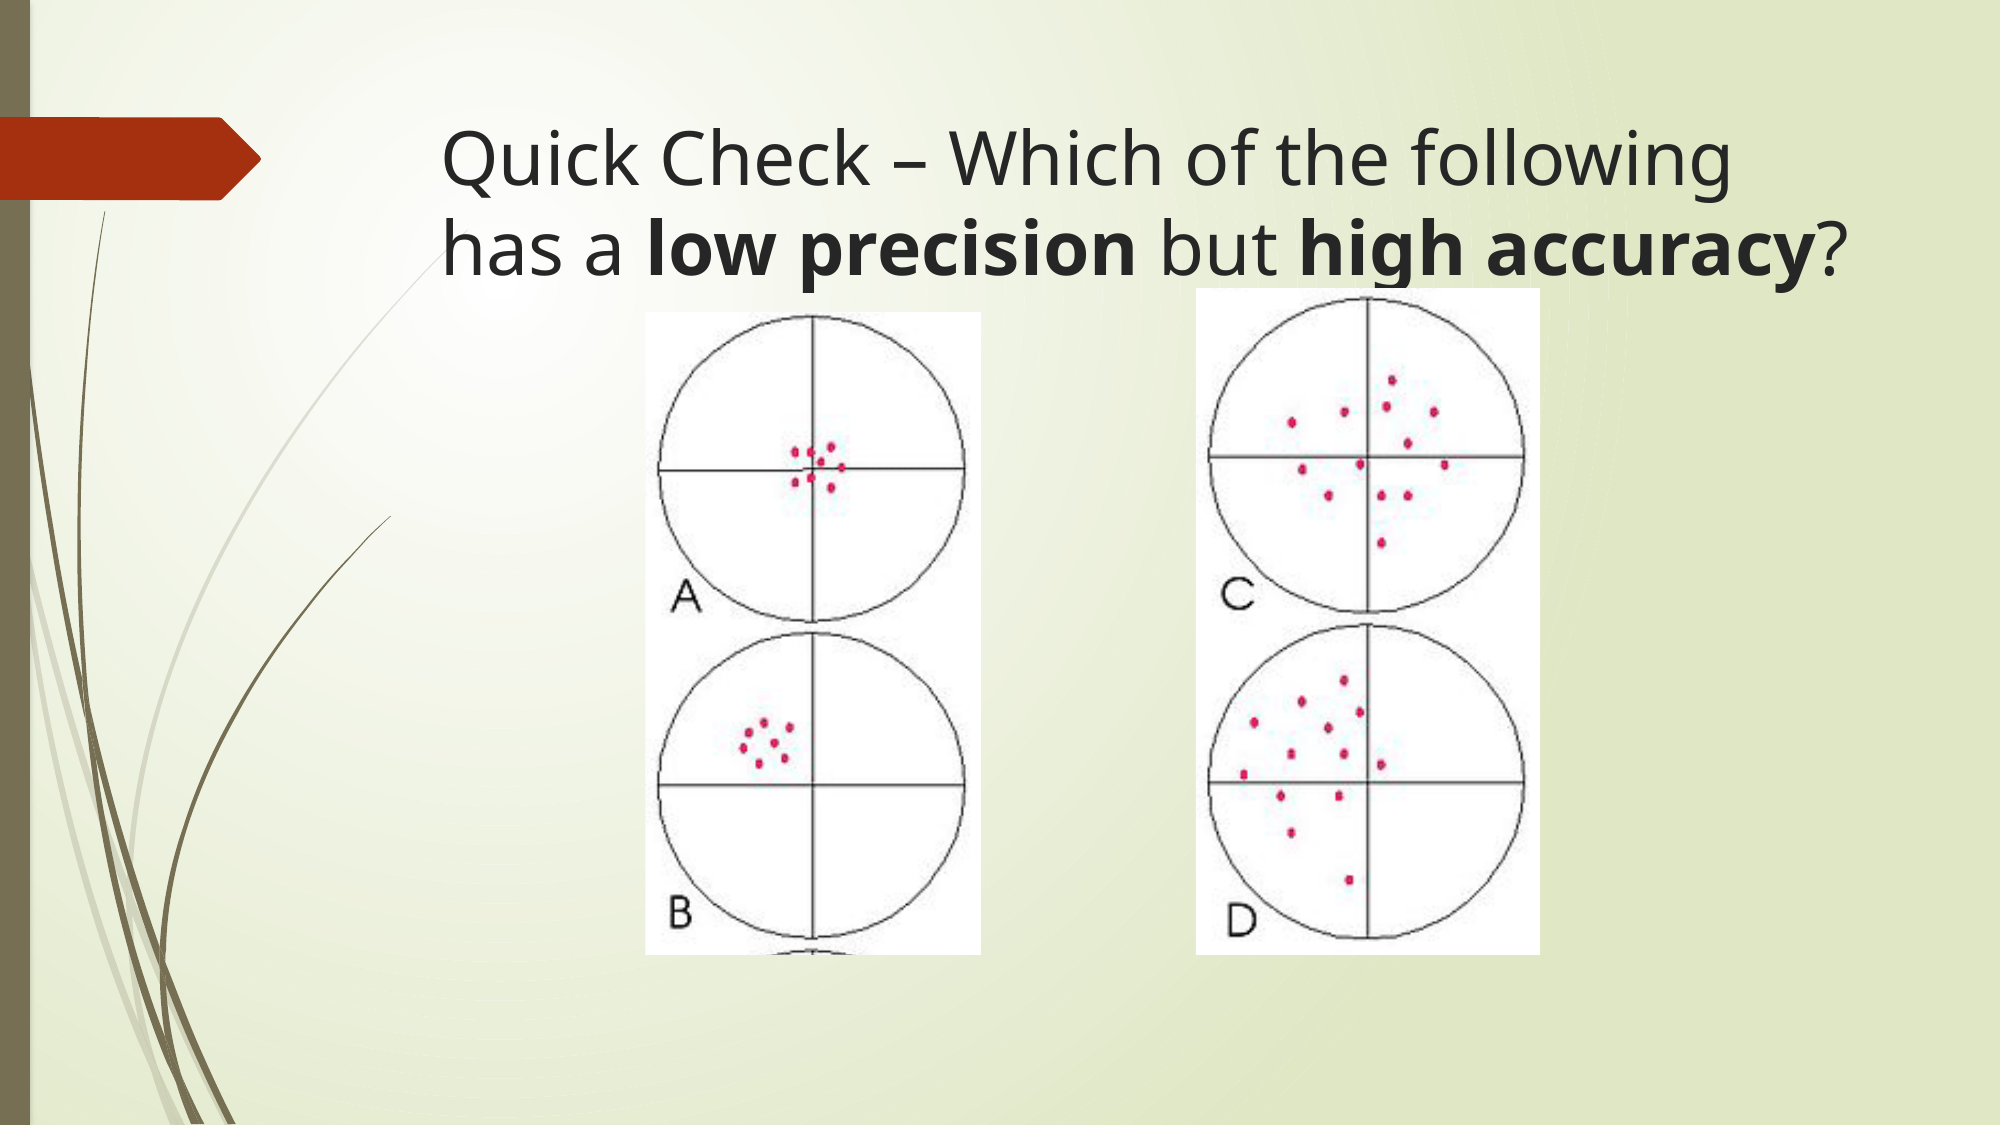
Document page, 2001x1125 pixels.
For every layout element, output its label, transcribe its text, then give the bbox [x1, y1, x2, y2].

title Quick Check – Which of the following has a low precision but high accuracy? [425, 102, 1888, 313]
picture [1195, 288, 1541, 955]
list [645, 312, 1001, 955]
